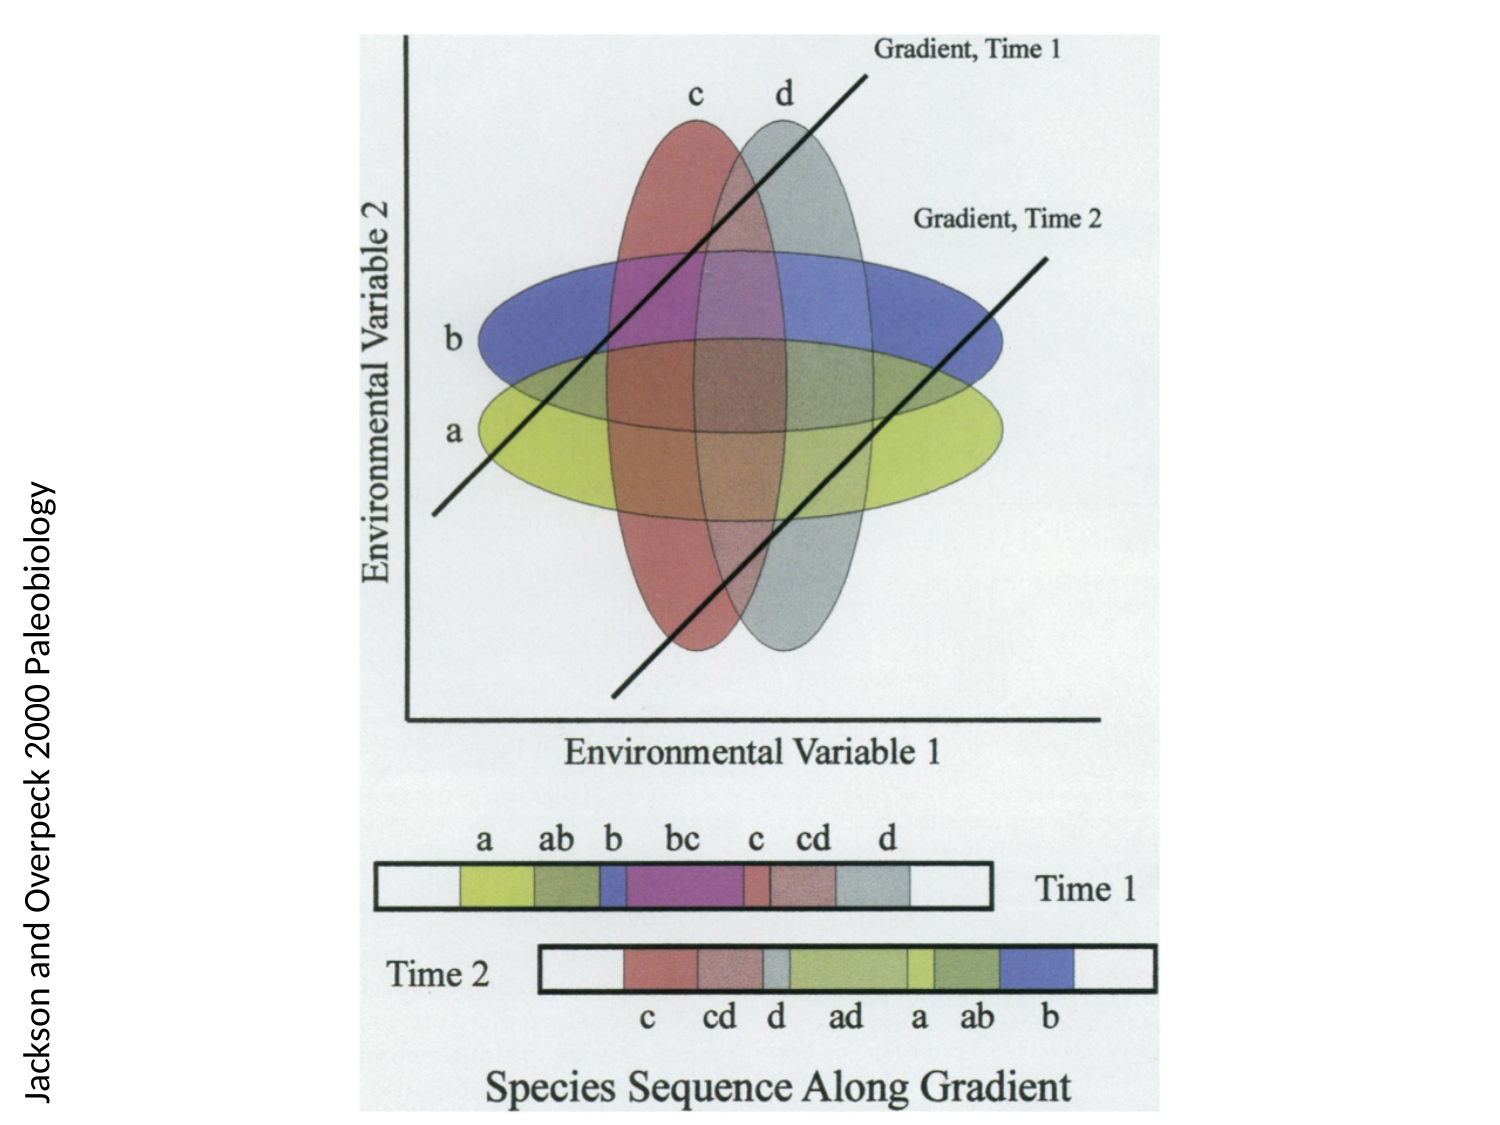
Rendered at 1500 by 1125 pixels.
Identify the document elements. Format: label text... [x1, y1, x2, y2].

picture [310, 0, 1188, 1125]
text_box Jackson and Overpeck 2000 Paleobiology [4, 466, 65, 1120]
